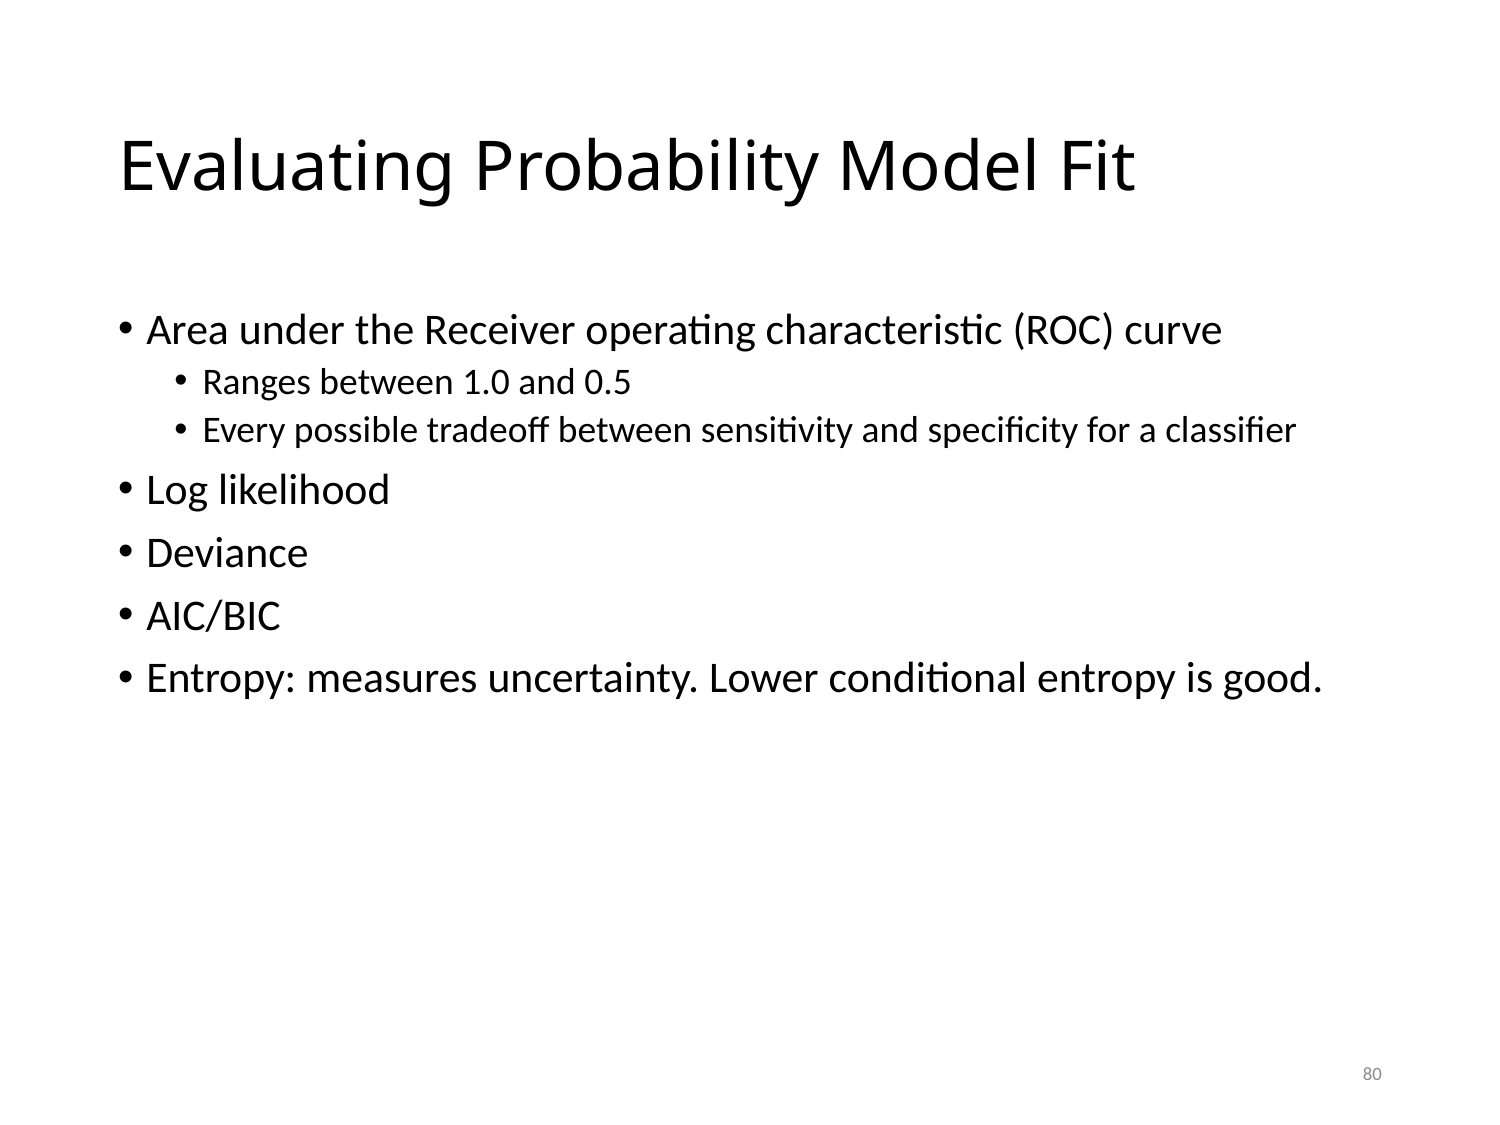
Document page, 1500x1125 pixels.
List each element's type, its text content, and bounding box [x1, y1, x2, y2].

title Evaluating Probability Model Fit [103, 59, 1397, 278]
slide_number 80 [1059, 1042, 1397, 1103]
list Area under the Receiver operating characteristic (ROC) curve Ranges between 1.0 and 0.5 Every possible tradeoff between sensitivity and specificity for a classifier Log likelihood Deviance AIC/BIC Entropy: measures uncertainty. Lower conditional entropy is good. [103, 299, 1397, 1014]
